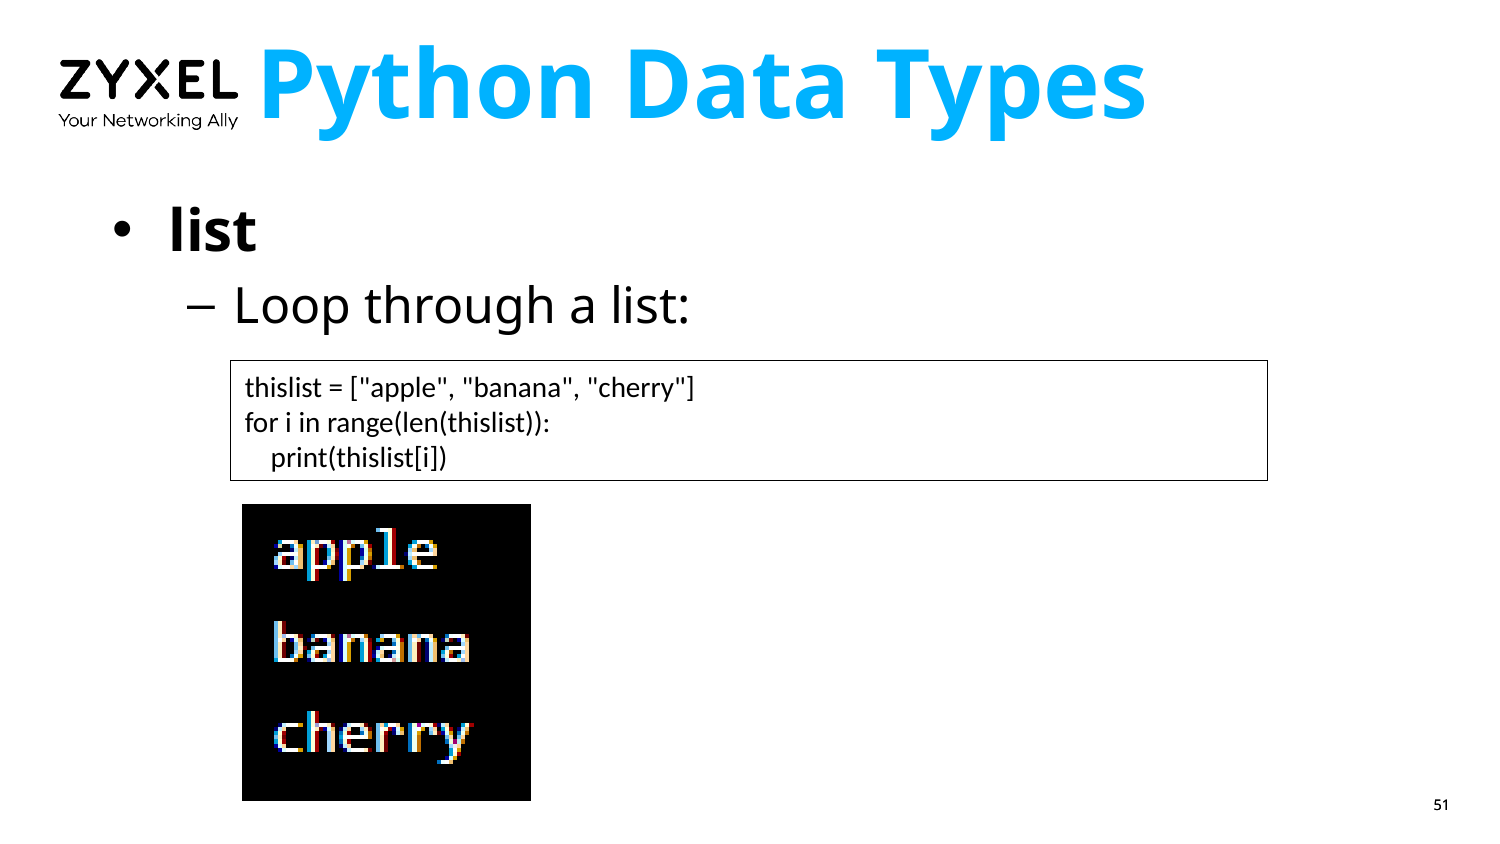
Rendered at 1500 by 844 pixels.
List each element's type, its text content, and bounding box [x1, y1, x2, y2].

picture [241, 504, 531, 801]
picture [0, 20, 296, 169]
title Python Data Types [256, 35, 1387, 142]
text_box thislist = ["apple", "banana", "cherry"] for i in range(len(thislist)): print(thislist[i]) [230, 360, 1268, 481]
text_box list Loop through a list: [97, 185, 1460, 824]
